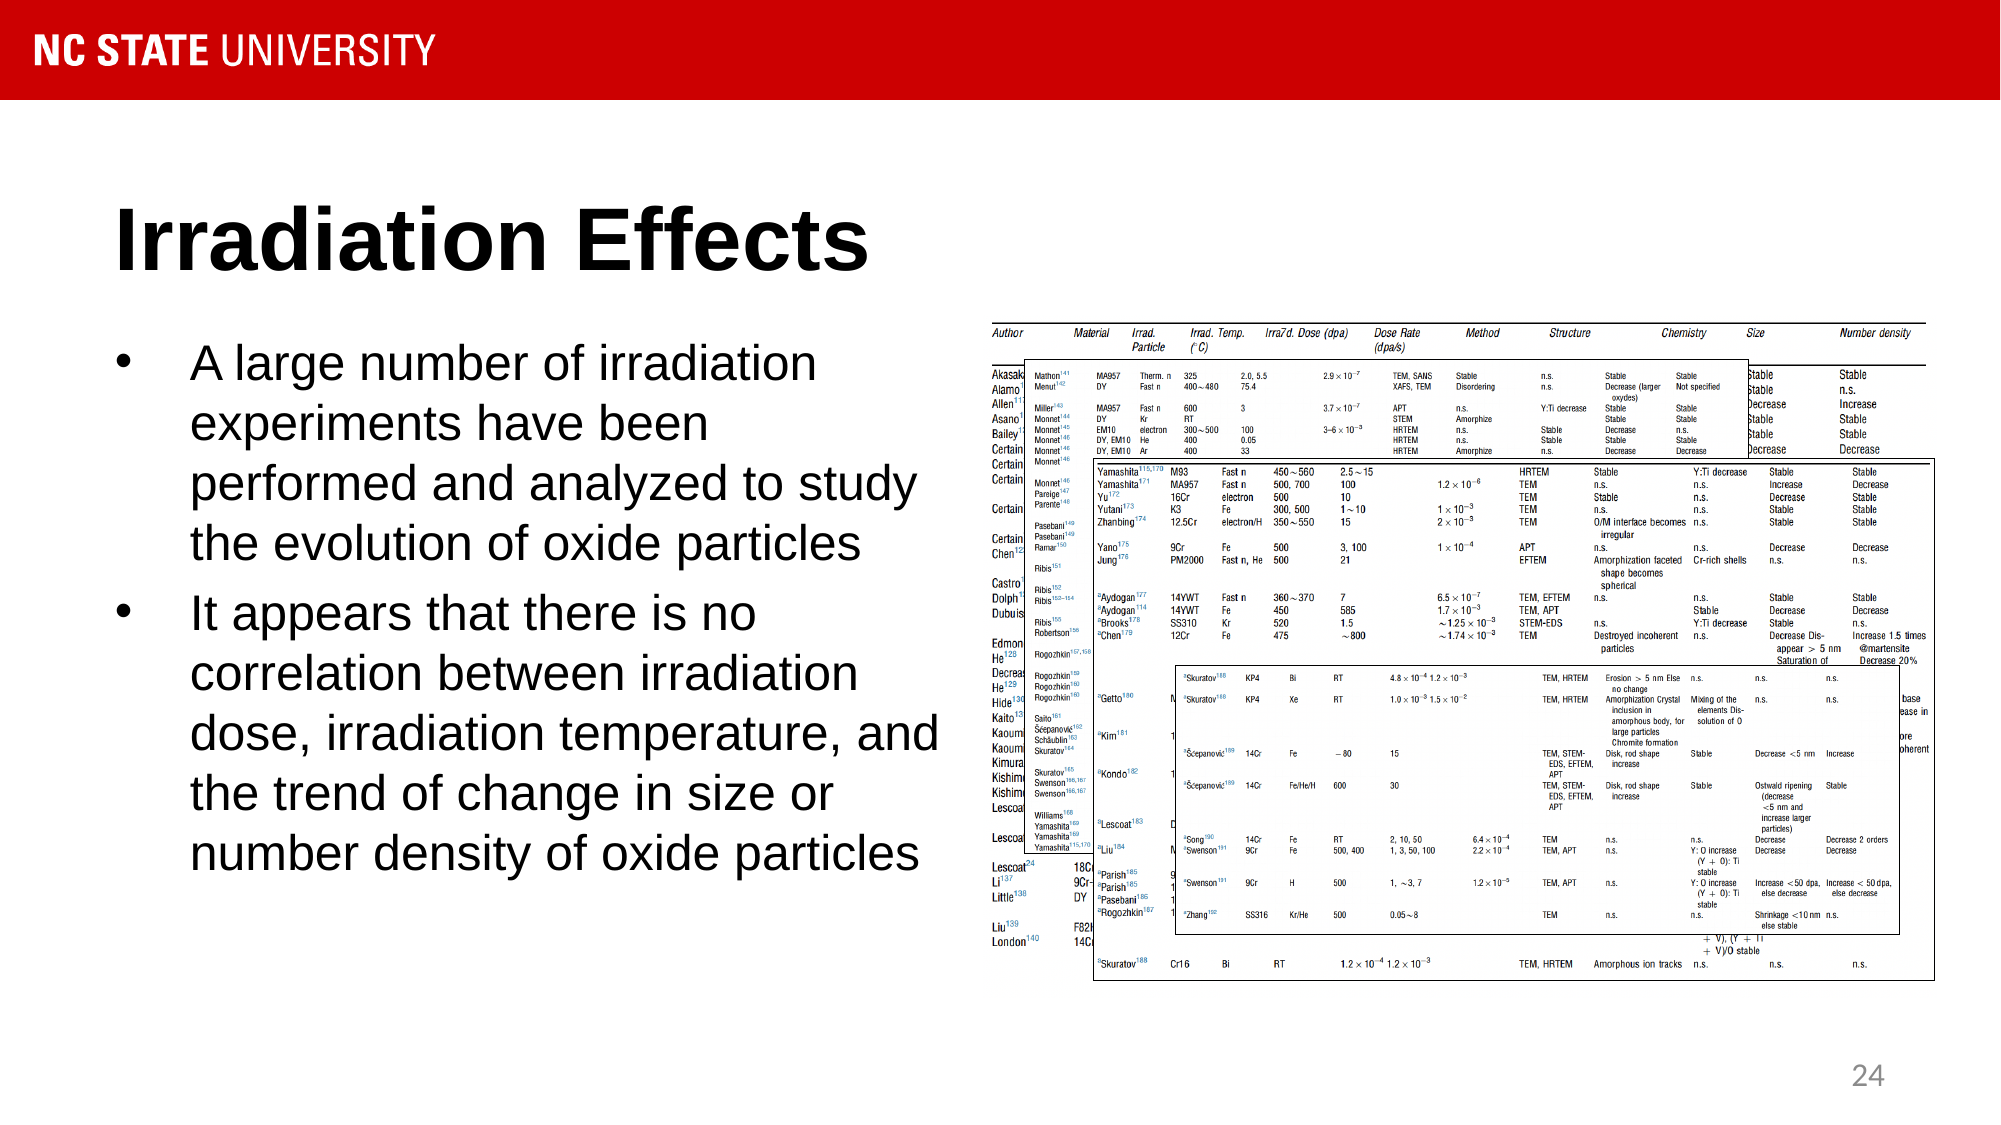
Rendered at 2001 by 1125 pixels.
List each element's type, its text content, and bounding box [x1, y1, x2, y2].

picture [983, 315, 1937, 998]
title Irradiation Effects [99, 147, 1900, 323]
picture [0, 0, 2001, 100]
slide_number 24 [1433, 1042, 1900, 1103]
list A large number of irradiation experiments have been performed and analyzed to study the evolution of oxide particles It appears that there is no correlation between irradiation dose, irradiation temperature, and the trend of change in size or number density of oxide particles [99, 322, 965, 1005]
